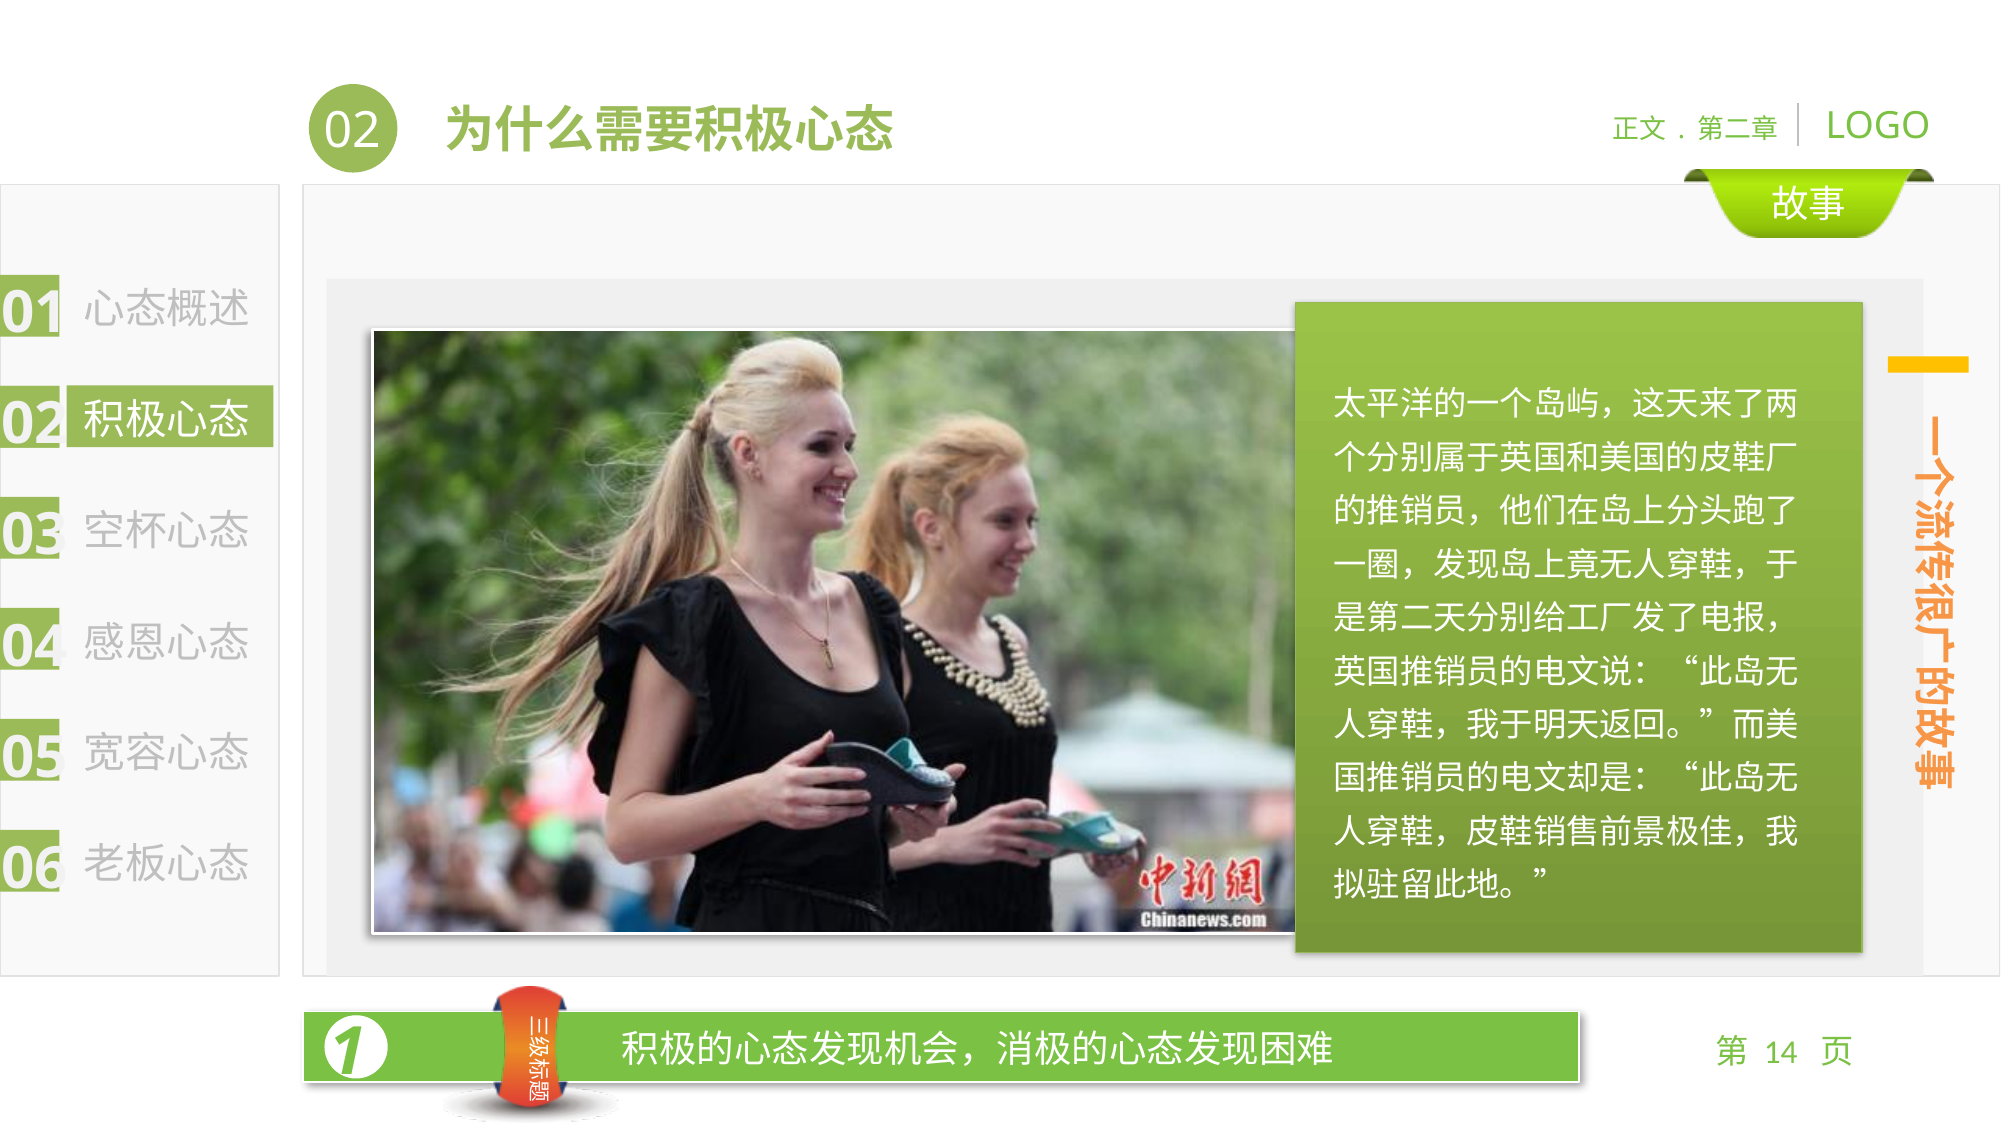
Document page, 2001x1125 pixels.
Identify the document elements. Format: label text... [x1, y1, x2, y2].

text_box 太平洋的一个岛屿，这天来了两个分别属于英国和美国的皮鞋厂的推销员，他们在岛上分头跑了一圈，发现岛上竟无人穿鞋，于是第二天分别给工厂发了电报，英国推销员的电文说：“此岛无人穿鞋，我于明天返回。”而美国推销员的电文却是：“此岛无人穿鞋，皮鞋销售前景极佳，我拟驻留此地。” [1318, 361, 1827, 911]
picture [373, 330, 1296, 933]
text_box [308, 83, 398, 173]
text_box 一个流传很广的故事 [1887, 400, 1969, 882]
text_box [326, 278, 1924, 976]
picture [1684, 168, 1934, 238]
text_box [1887, 356, 1969, 373]
text_box [1295, 302, 1863, 953]
text_box 为什么需要积极心态 [444, 90, 1024, 166]
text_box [302, 986, 1580, 1123]
